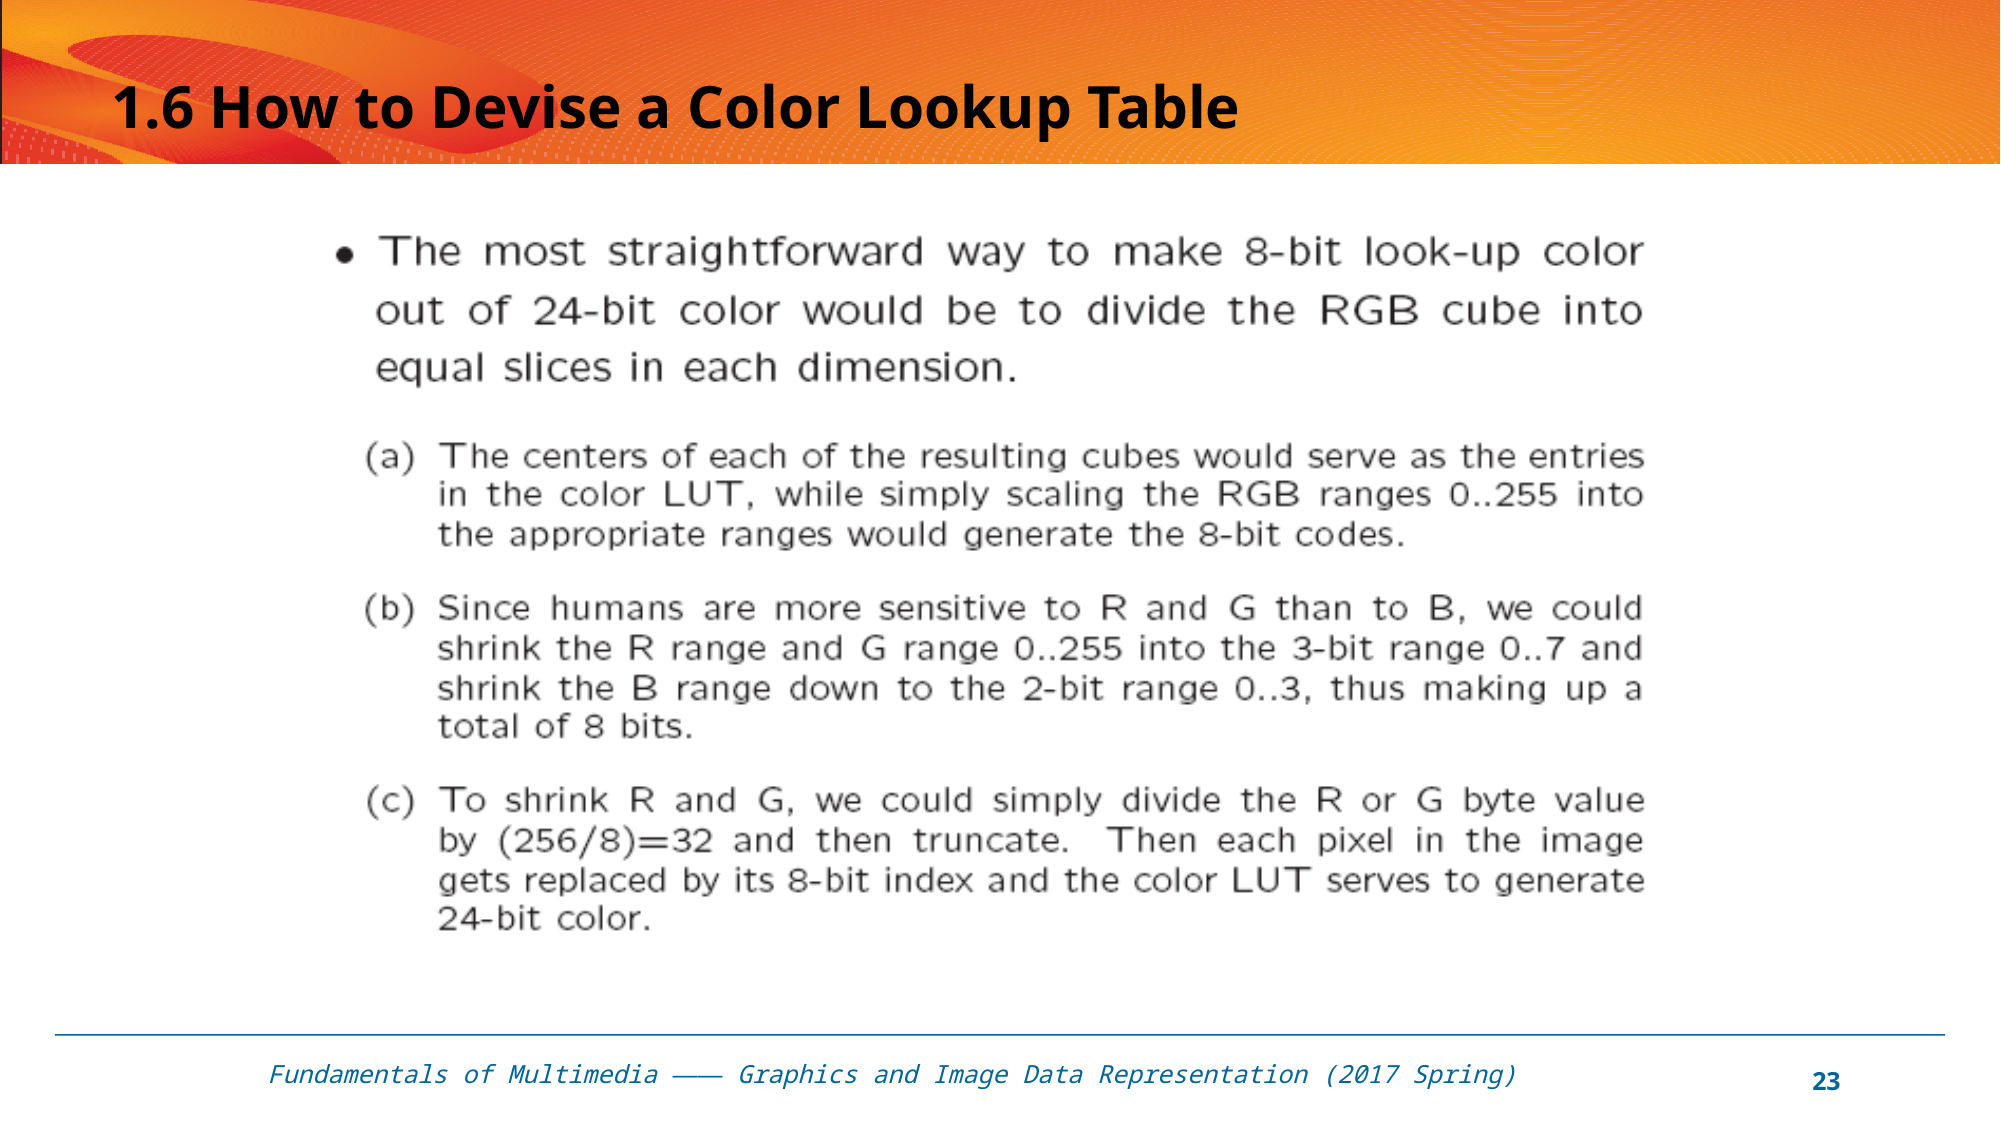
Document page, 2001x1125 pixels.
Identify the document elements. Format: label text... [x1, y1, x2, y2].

footer Fundamentals of Multimedia —— Graphics and Image Data Representation (2017 Spring) [28, 1054, 1757, 1102]
picture [0, 0, 2000, 164]
title 1.6 How to Devise a Color Lookup Table [96, 16, 1901, 150]
picture [302, 207, 1674, 954]
